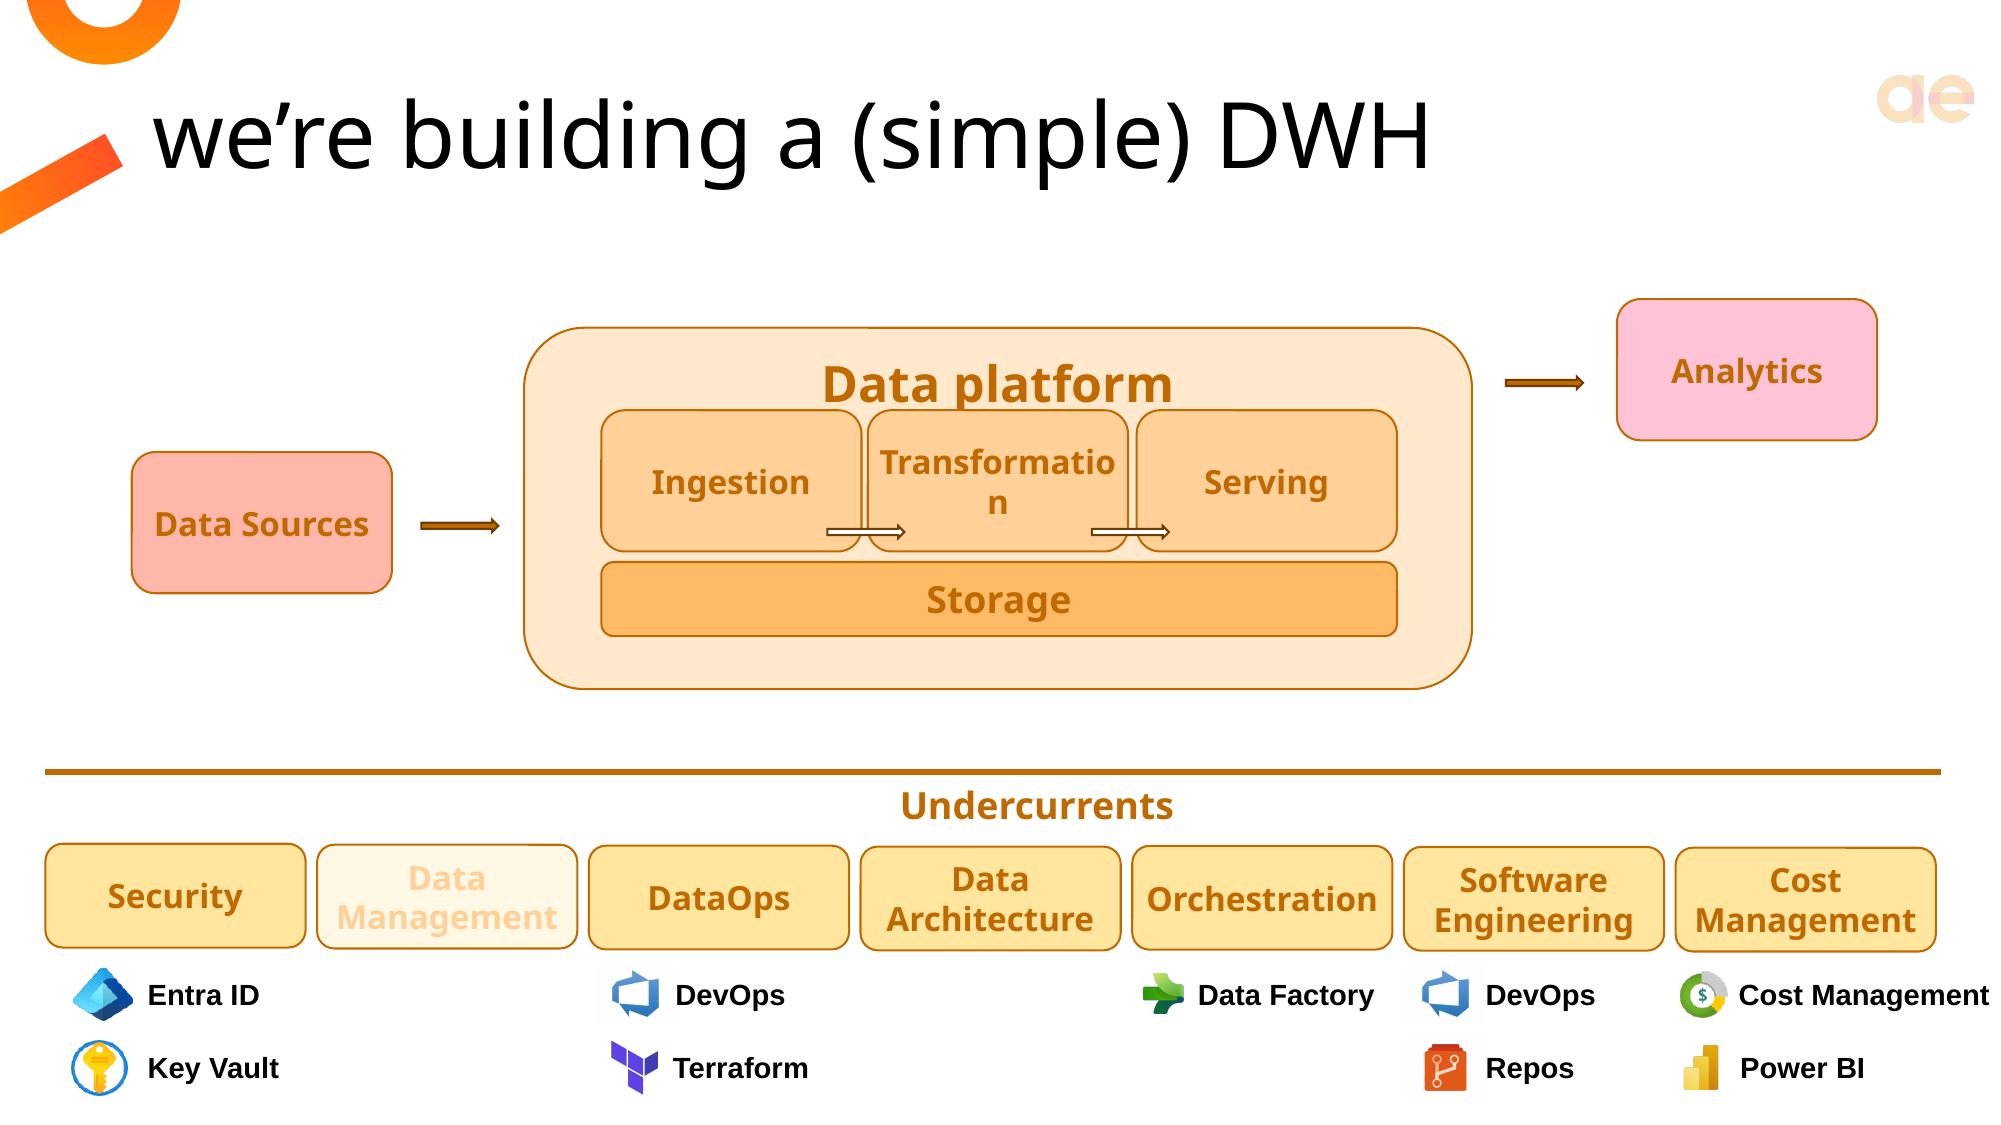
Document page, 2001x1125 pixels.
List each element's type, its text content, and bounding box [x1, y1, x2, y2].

text_box Data Factory [1182, 968, 1390, 1019]
text_box Repos [1487, 1042, 1590, 1092]
text_box [676, 966, 807, 1022]
picture [73, 964, 133, 1024]
picture [1678, 969, 1729, 1019]
text_box DevOps [1486, 968, 1611, 1019]
picture [1404, 1036, 1487, 1099]
picture [1405, 963, 1486, 1024]
text_box Entra ID [133, 968, 275, 1019]
picture [1143, 973, 1184, 1014]
picture [592, 1035, 679, 1100]
text_box Key Vault [132, 1042, 295, 1092]
text_box Power BI [1725, 1042, 1881, 1092]
text_box Cost Management [1723, 968, 2000, 1019]
title we’re building a (simple) DWH [137, 82, 1683, 239]
text_box DevOps [676, 968, 801, 1019]
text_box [45, 299, 1942, 952]
text_box Terraform [679, 1042, 825, 1092]
picture [595, 963, 676, 1024]
picture [69, 1037, 129, 1097]
picture [1678, 1045, 1724, 1090]
picture [1877, 75, 1975, 123]
